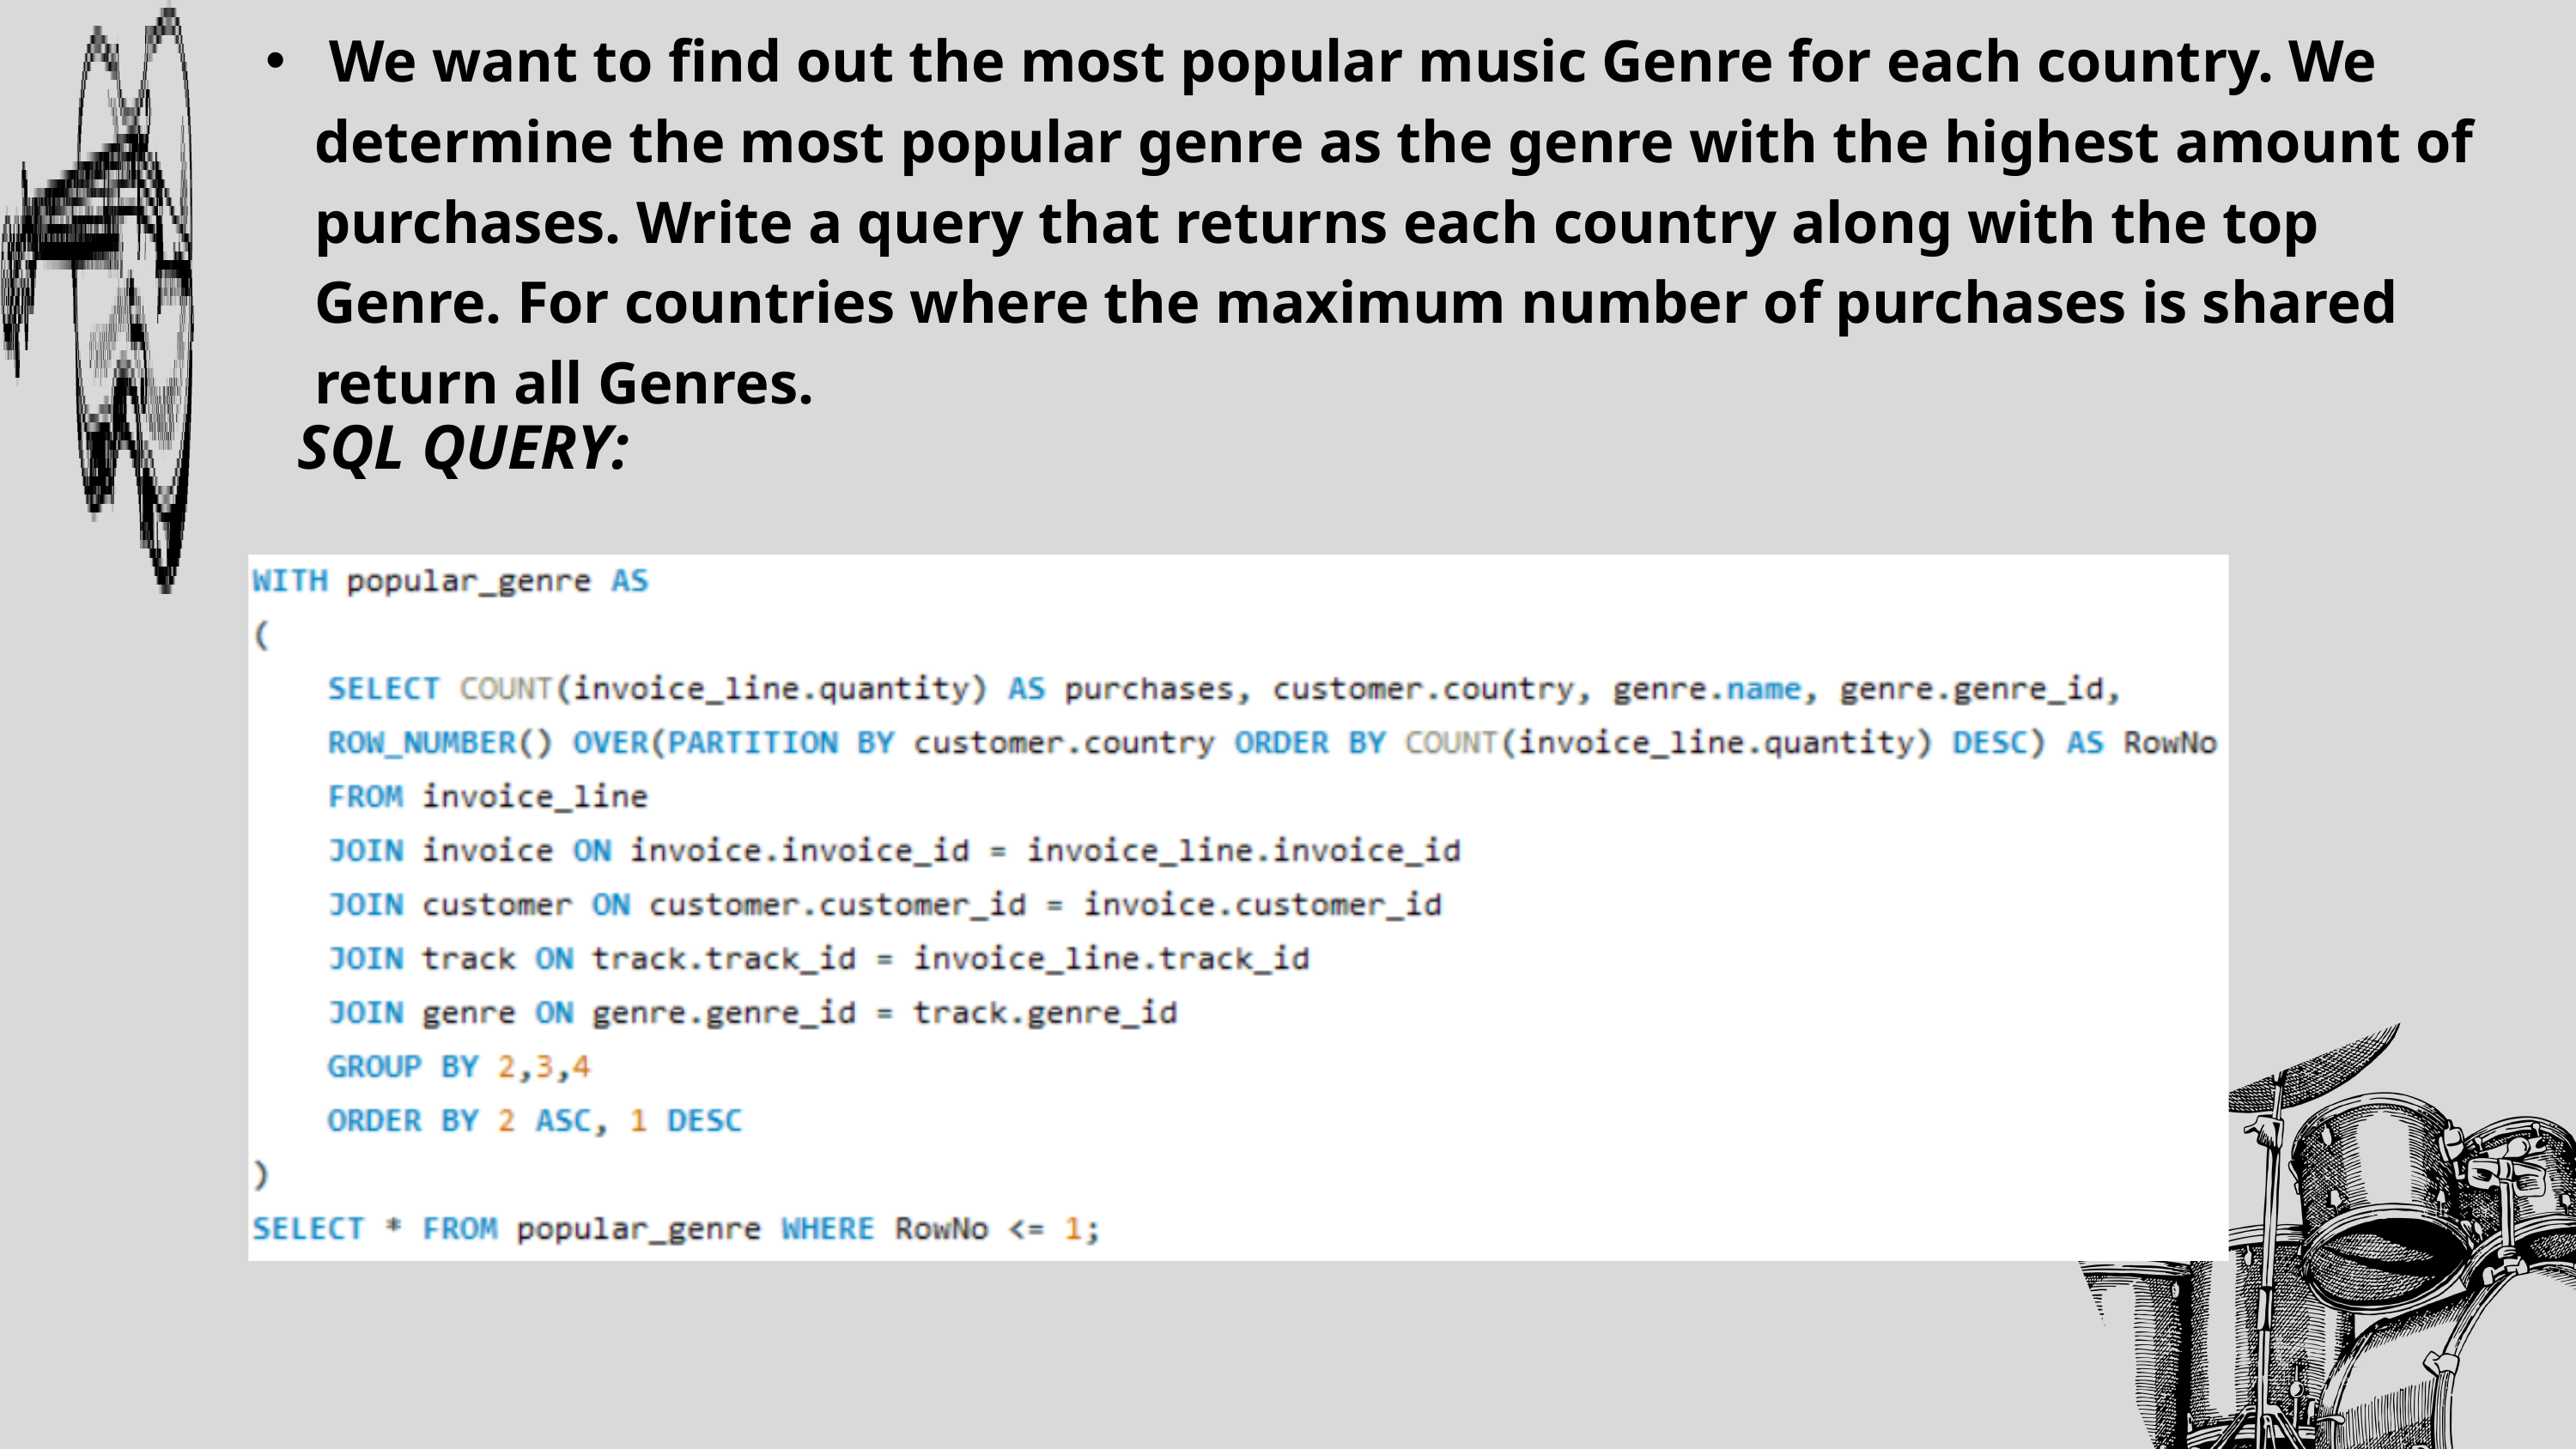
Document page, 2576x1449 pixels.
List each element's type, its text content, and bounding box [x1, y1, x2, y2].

text_box [2078, 951, 2576, 1449]
text_box We want to find out the most popular music Genre for each country. We determine the most popular genre as the genre with the highest amount of purchases. Write a query that returns each country along with the top Genre. For countries where the maximum number of purchases is shared return all Genres. [216, 13, 2482, 415]
text_box [0, 0, 196, 603]
text_box SQL QUERY: [283, 396, 645, 482]
text_box [248, 555, 2229, 1261]
